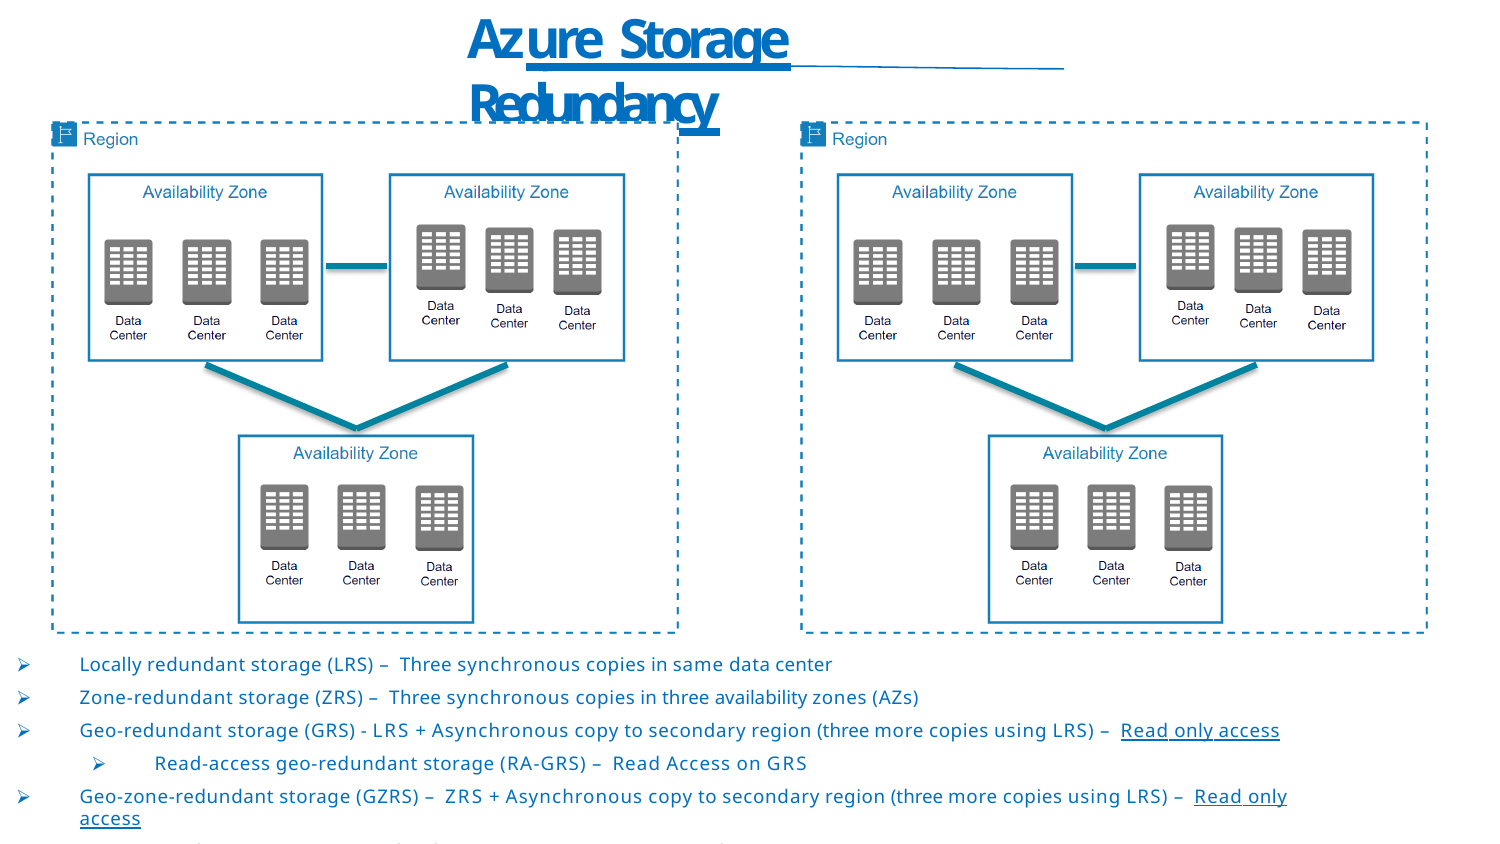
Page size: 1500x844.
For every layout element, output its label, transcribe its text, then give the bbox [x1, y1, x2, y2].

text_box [50, 121, 679, 635]
text_box Locally redundant storage (LRS) – Three synchronous copies in same data center Zone-redundant storage (ZRS) – Three synchronous copies in three availability zones (AZs) Geo-redundant storage (GRS) - LRS + Asynchronous copy to secondary region (three more copies using LRS) – Read only access Read-access geo-redundant storage (RA-GRS) – Read Access on GRS Geo-zone-redundant storage (GZRS) – ZRS + Asynchronous copy to secondary region (three more copies using LRS) – Read only access Read-access geo-zone-redundant storage (RA-GZRS) – Read Access on GZRS [14, 640, 1297, 844]
text_box [542, 65, 1065, 71]
title Azure Storage Redundancy [465, 2, 1048, 146]
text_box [800, 121, 1429, 635]
